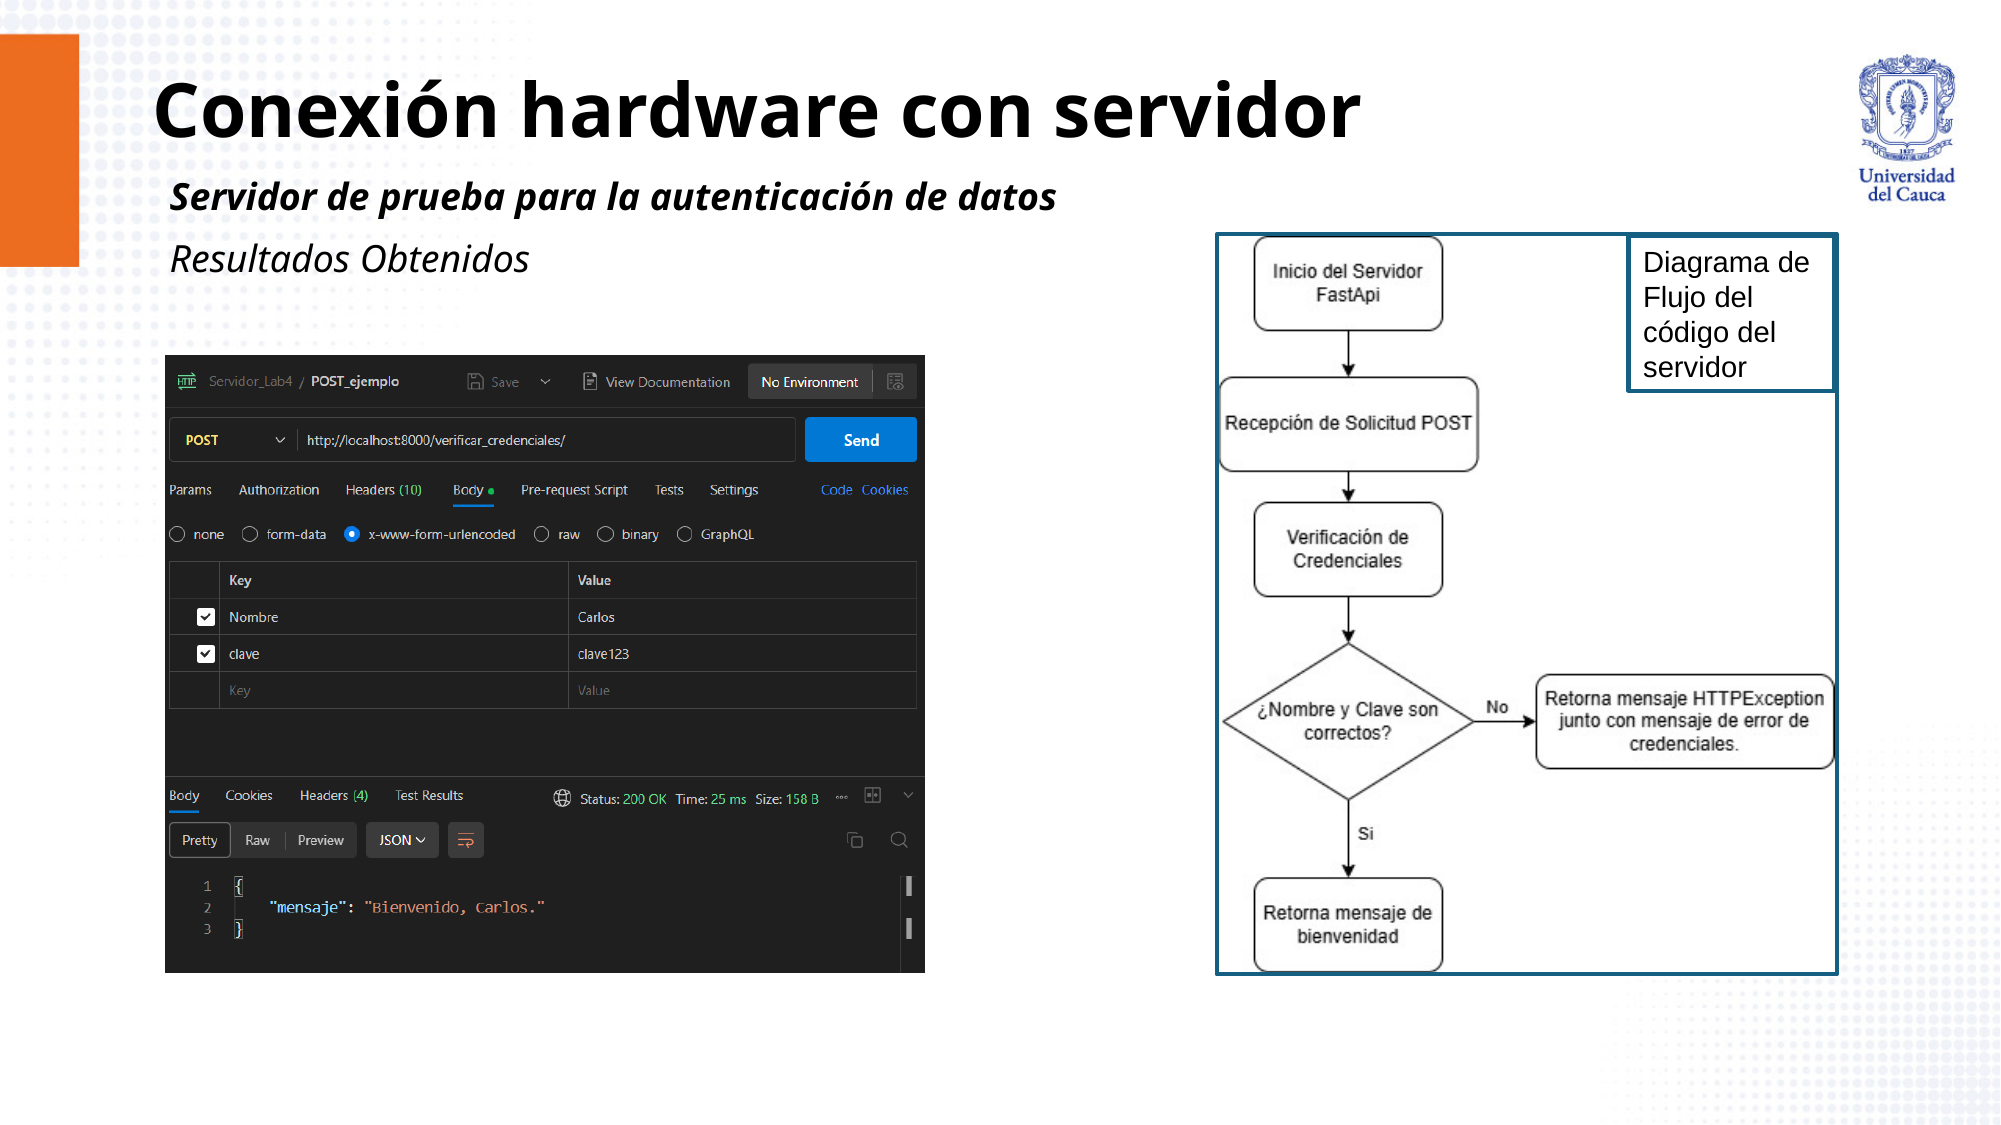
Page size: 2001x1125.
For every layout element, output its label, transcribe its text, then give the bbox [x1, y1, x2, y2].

list Servidor de prueba para la autenticación de datos Resultados Obtenidos [125, 171, 1089, 737]
picture [0, 0, 2001, 1125]
title Conexión hardware con servidor [137, 49, 1796, 268]
